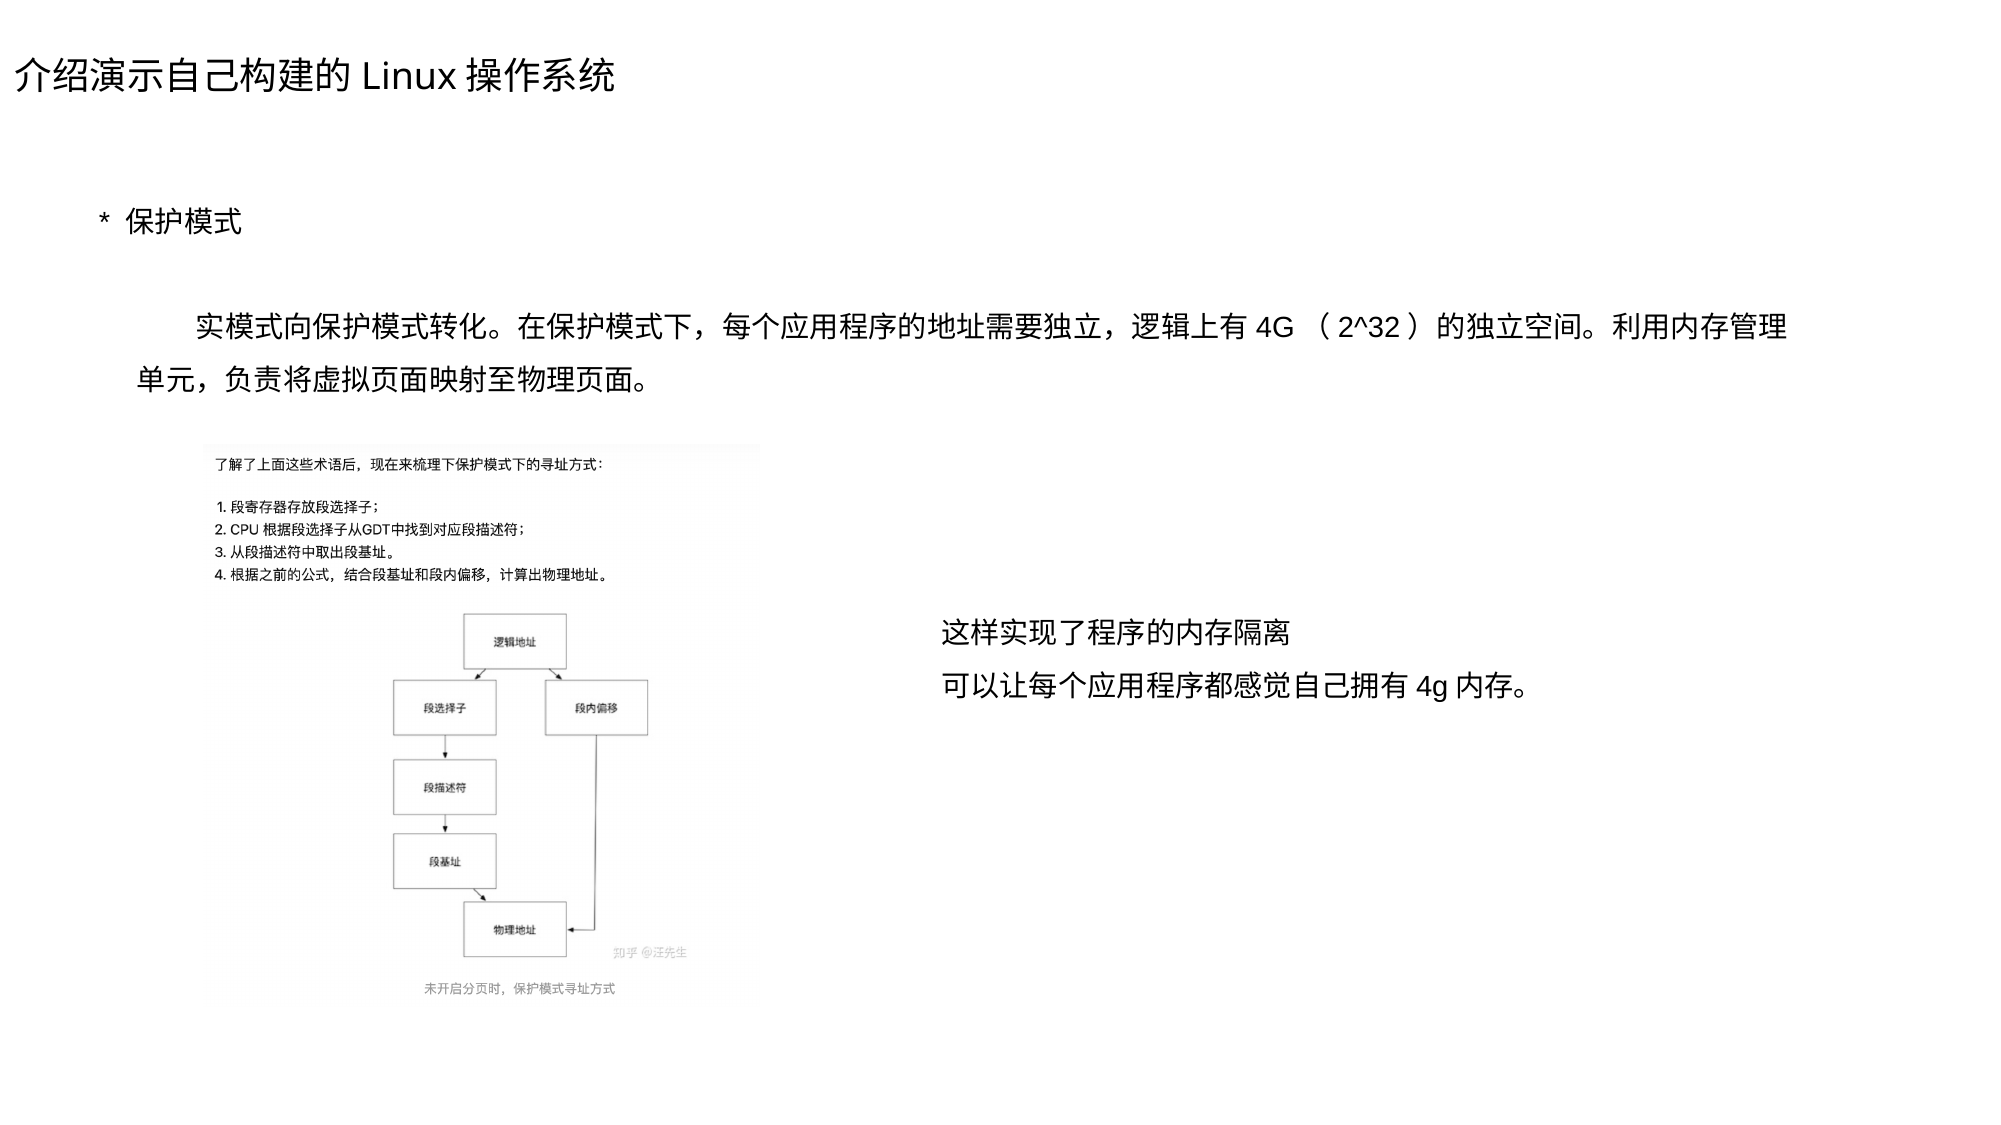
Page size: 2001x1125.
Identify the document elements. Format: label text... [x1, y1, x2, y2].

text_box 实模式向保护模式转化。在保护模式下，每个应用程序的地址需要独立，逻辑上有4G（2^32）的独立空间。利用内存管理 单元，负责将虚拟页面映射至物理页面。 [122, 283, 1803, 404]
text_box * 保护模式 [84, 196, 258, 246]
picture [203, 444, 760, 1007]
text_box 这样实现了程序的内存隔离 可以让每个应用程序都感觉自己拥有4g内存。 [867, 589, 1775, 710]
text_box 介绍演示自己构建的Linux操作系统 [0, 0, 1001, 105]
